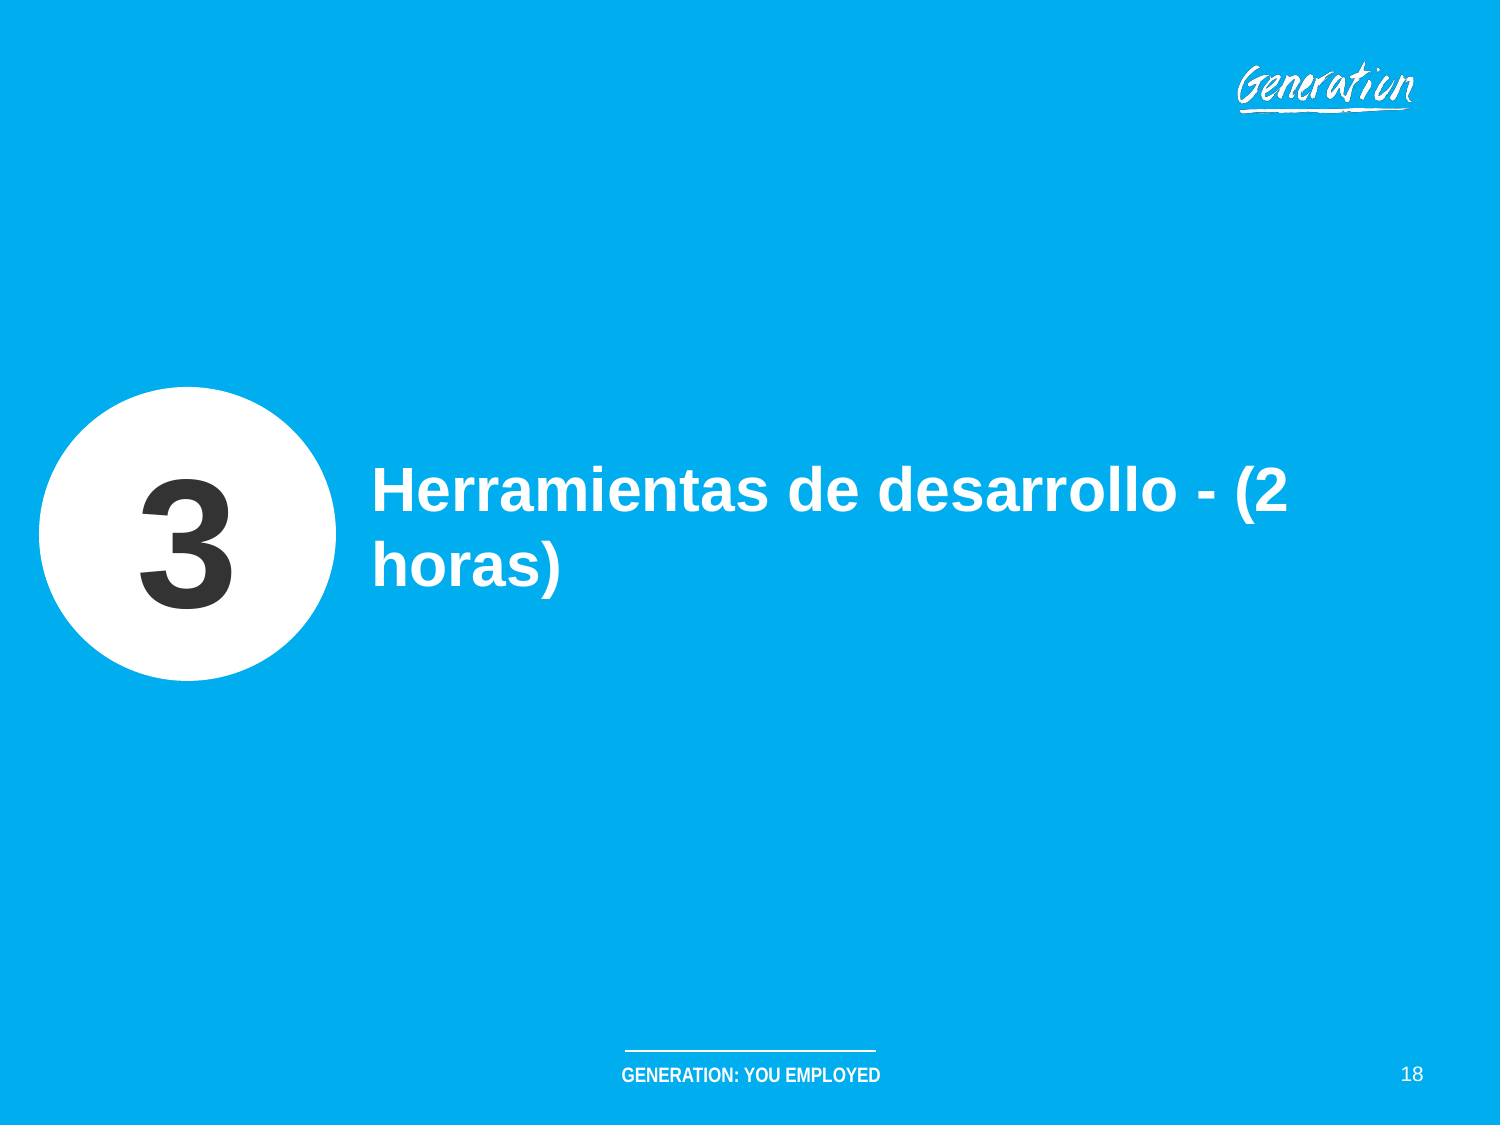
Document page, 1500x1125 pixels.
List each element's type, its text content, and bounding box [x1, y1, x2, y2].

text_box 3 [38, 386, 336, 681]
picture [1351, 65, 1368, 84]
picture [1391, 76, 1404, 99]
picture [1327, 76, 1345, 98]
picture [1241, 109, 1388, 113]
picture [1344, 87, 1352, 101]
picture [1238, 66, 1265, 103]
picture [1407, 77, 1413, 99]
picture [1298, 75, 1313, 100]
picture [1311, 77, 1325, 98]
picture [1278, 76, 1300, 98]
picture [1375, 77, 1388, 100]
picture [1361, 81, 1371, 99]
picture [1262, 76, 1280, 100]
title Herramientas de desarrollo - (2 horas) [371, 441, 1434, 608]
